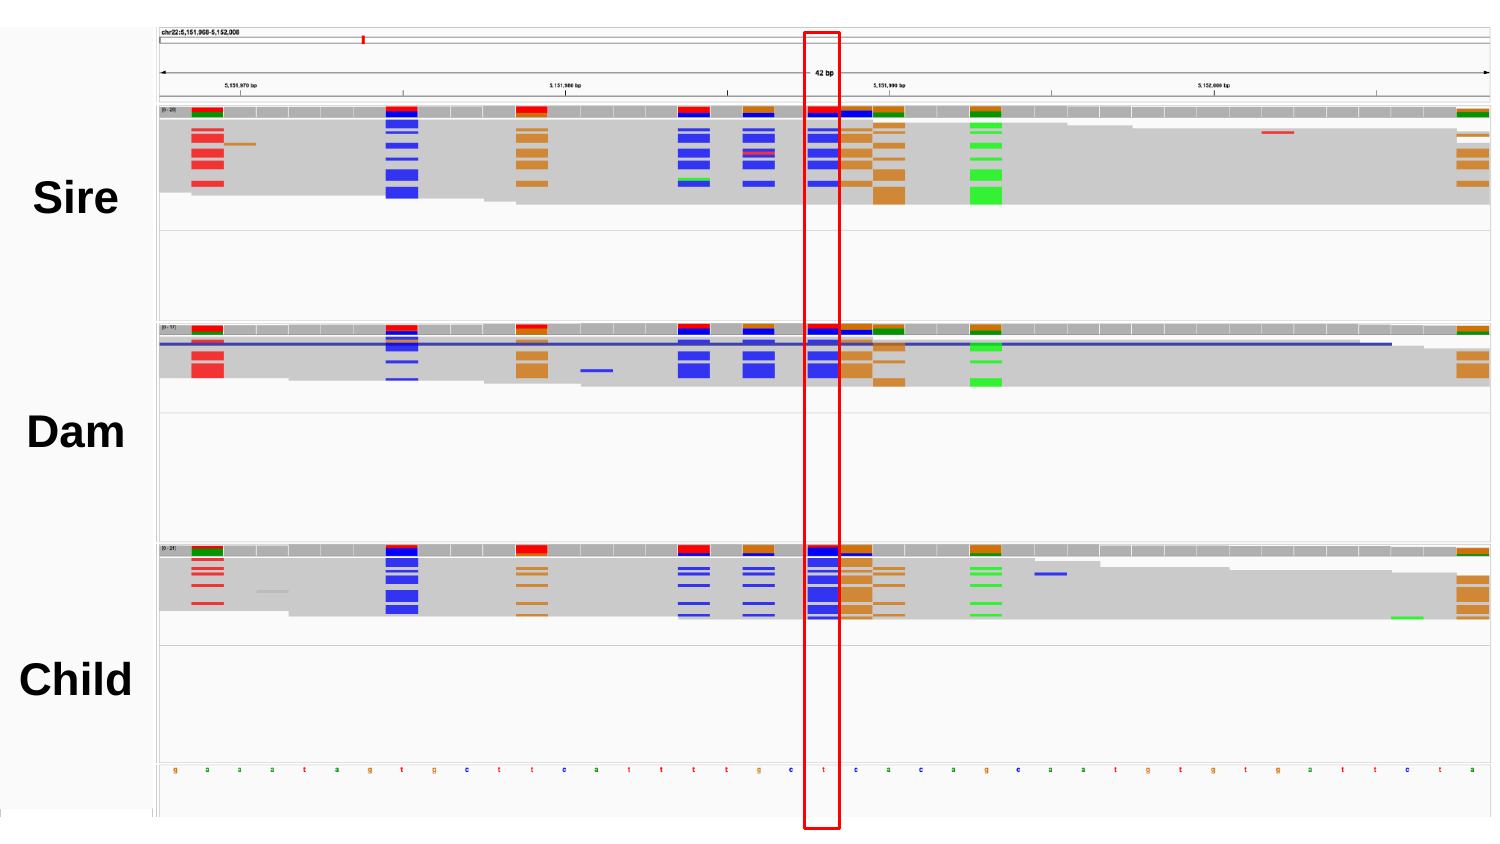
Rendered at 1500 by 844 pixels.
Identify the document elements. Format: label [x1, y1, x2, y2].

text_box [804, 825, 840, 829]
picture [0, 26, 1500, 817]
